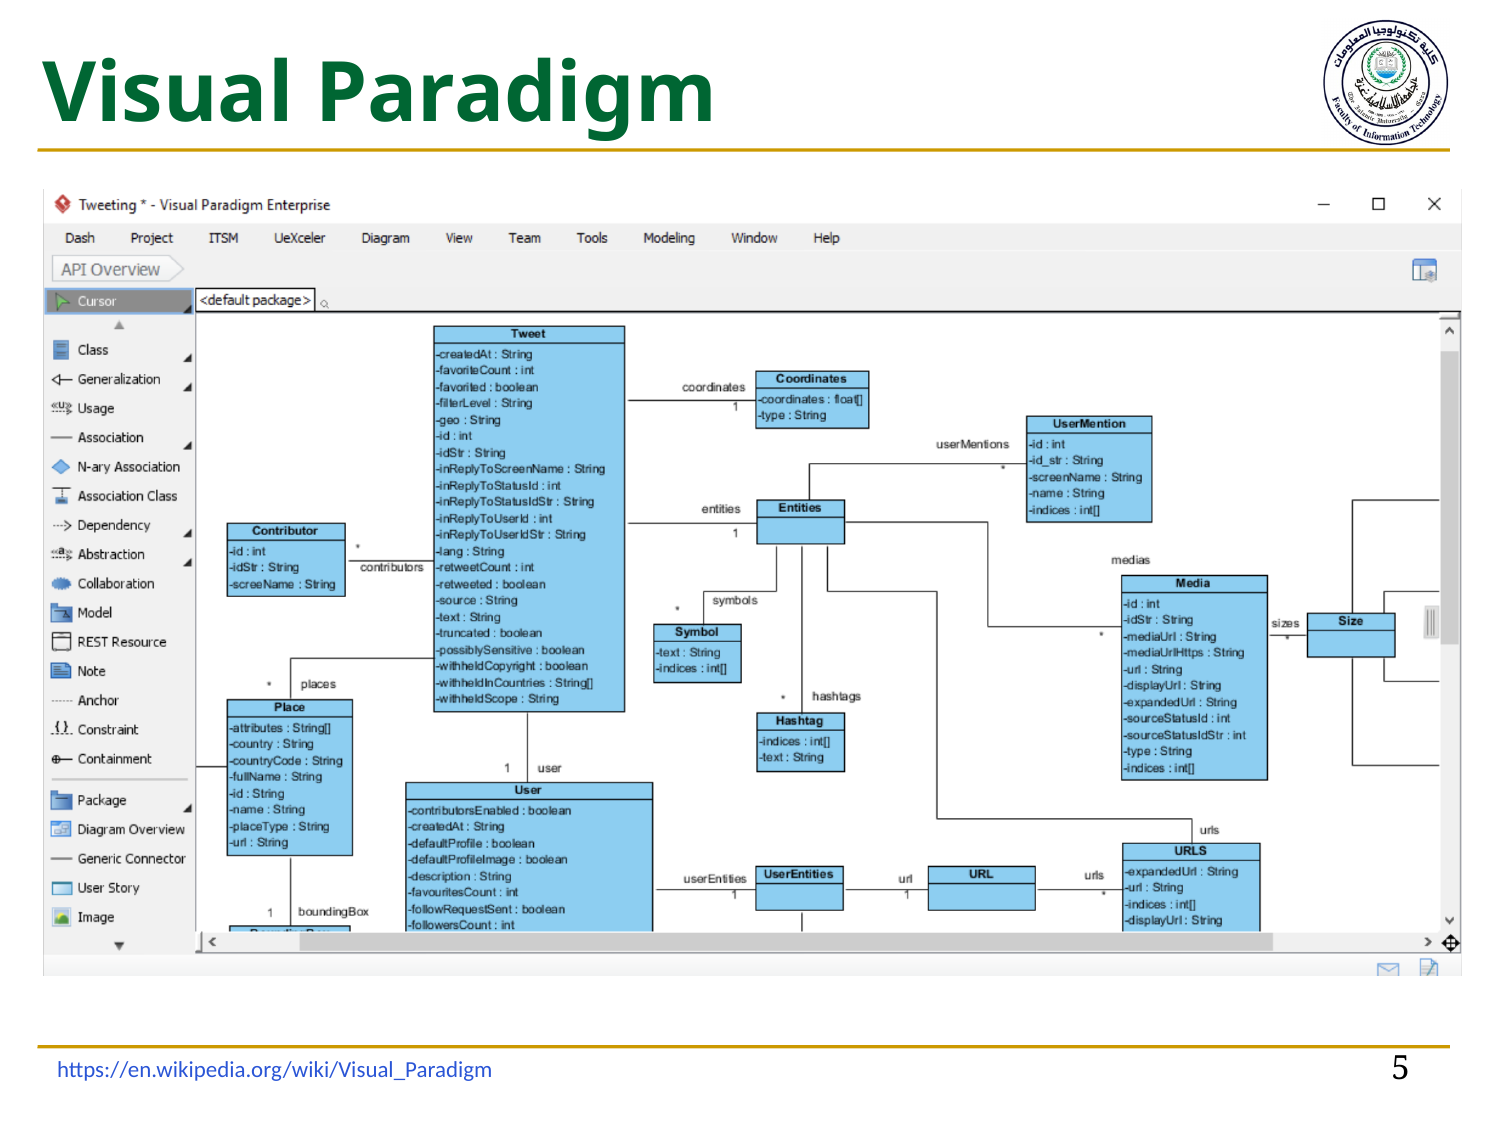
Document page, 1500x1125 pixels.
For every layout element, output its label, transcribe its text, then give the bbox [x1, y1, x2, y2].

picture [43, 188, 1463, 977]
slide_number 5 [1074, 1023, 1426, 1100]
picture [1321, 18, 1450, 30]
text_box https://en.wikipedia.org/wiki/Visual_Paradigm [42, 1047, 509, 1090]
title Visual Paradigm [26, 30, 1461, 207]
